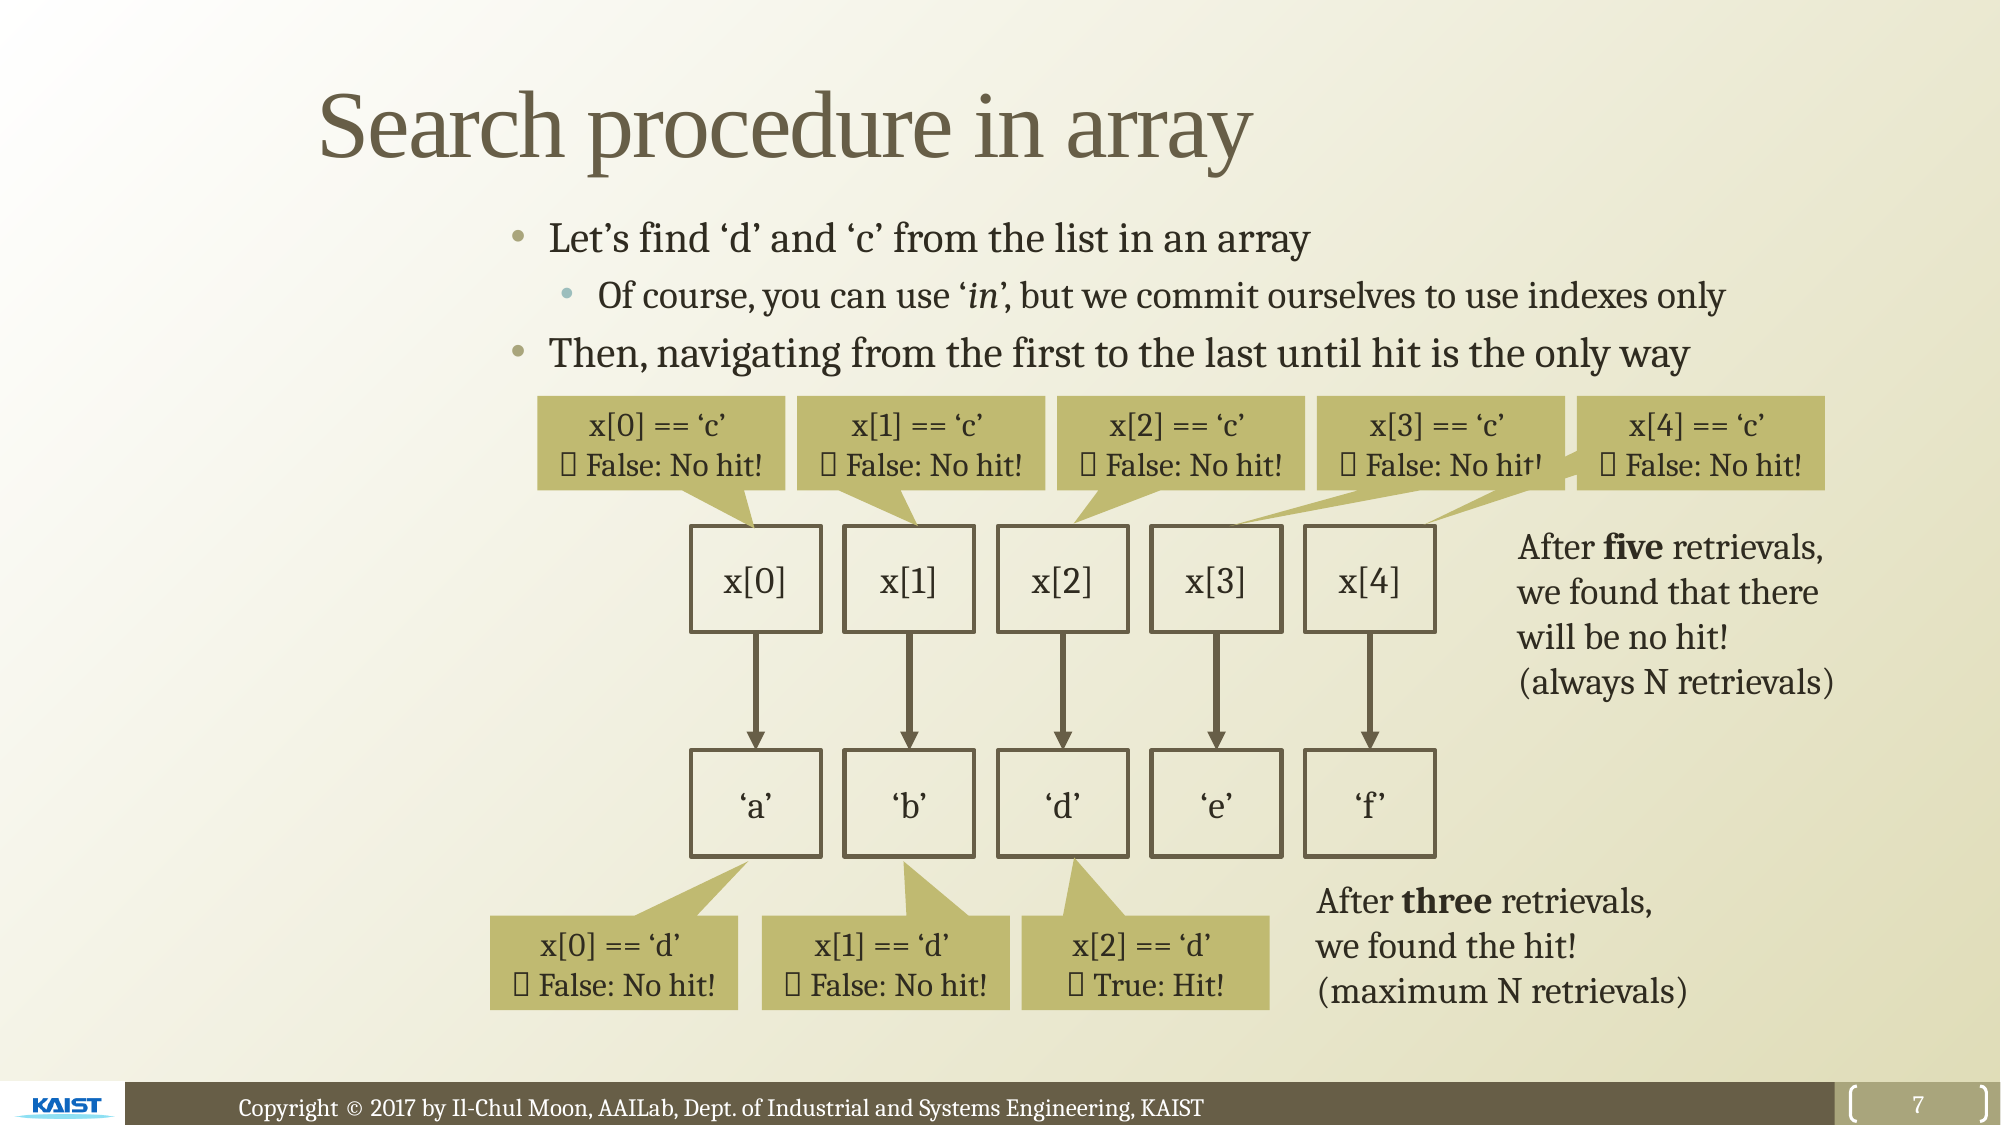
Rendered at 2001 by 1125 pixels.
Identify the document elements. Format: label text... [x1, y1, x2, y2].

text_box After five retrievals, we found that there will be no hit! (always N retrievals) [1503, 514, 1851, 709]
text_box ‘a’ [689, 748, 823, 859]
text_box x[4] == ‘c’  False: No hit! [1421, 393, 1827, 527]
slide_number 7 [1848, 1084, 1988, 1123]
title Search procedure in array [301, 39, 2000, 199]
text_box x[2] [996, 524, 1130, 634]
text_box ‘e’ [1149, 748, 1284, 859]
text_box x[1] [842, 524, 976, 634]
text_box x[3] [1149, 524, 1284, 634]
text_box ‘f’ [1303, 748, 1437, 859]
text_box x[3] == ‘c’  False: No hit! [1227, 393, 1568, 529]
list Let’s find ‘d’ and ‘c’ from the list in an array Of course, you can use ‘in’, but we commit ourselves to use indexes only Then, navigating from the first to the last until hit is the only way [476, 202, 1861, 385]
text_box x[2] == ‘d’  True: Hit! [1019, 855, 1272, 1013]
text_box x[0] [689, 524, 823, 634]
text_box ‘d’ [996, 748, 1130, 859]
picture [0, 1081, 125, 1125]
text_box x[2] == ‘c’  False: No hit! [1054, 393, 1308, 526]
text_box x[1] == ‘d’  False: No hit! [759, 859, 1012, 1013]
text_box ‘b’ [842, 748, 976, 859]
text_box After three retrievals, we found the hit! (maximum N retrievals) [1301, 868, 1705, 1019]
text_box x[0] == ‘d’  False: No hit! [488, 859, 751, 1013]
text_box x[0] == ‘c’  False: No hit! [535, 393, 788, 531]
text_box x[1] == ‘c’  False: No hit! [795, 393, 1048, 528]
text_box x[4] [1303, 524, 1437, 634]
